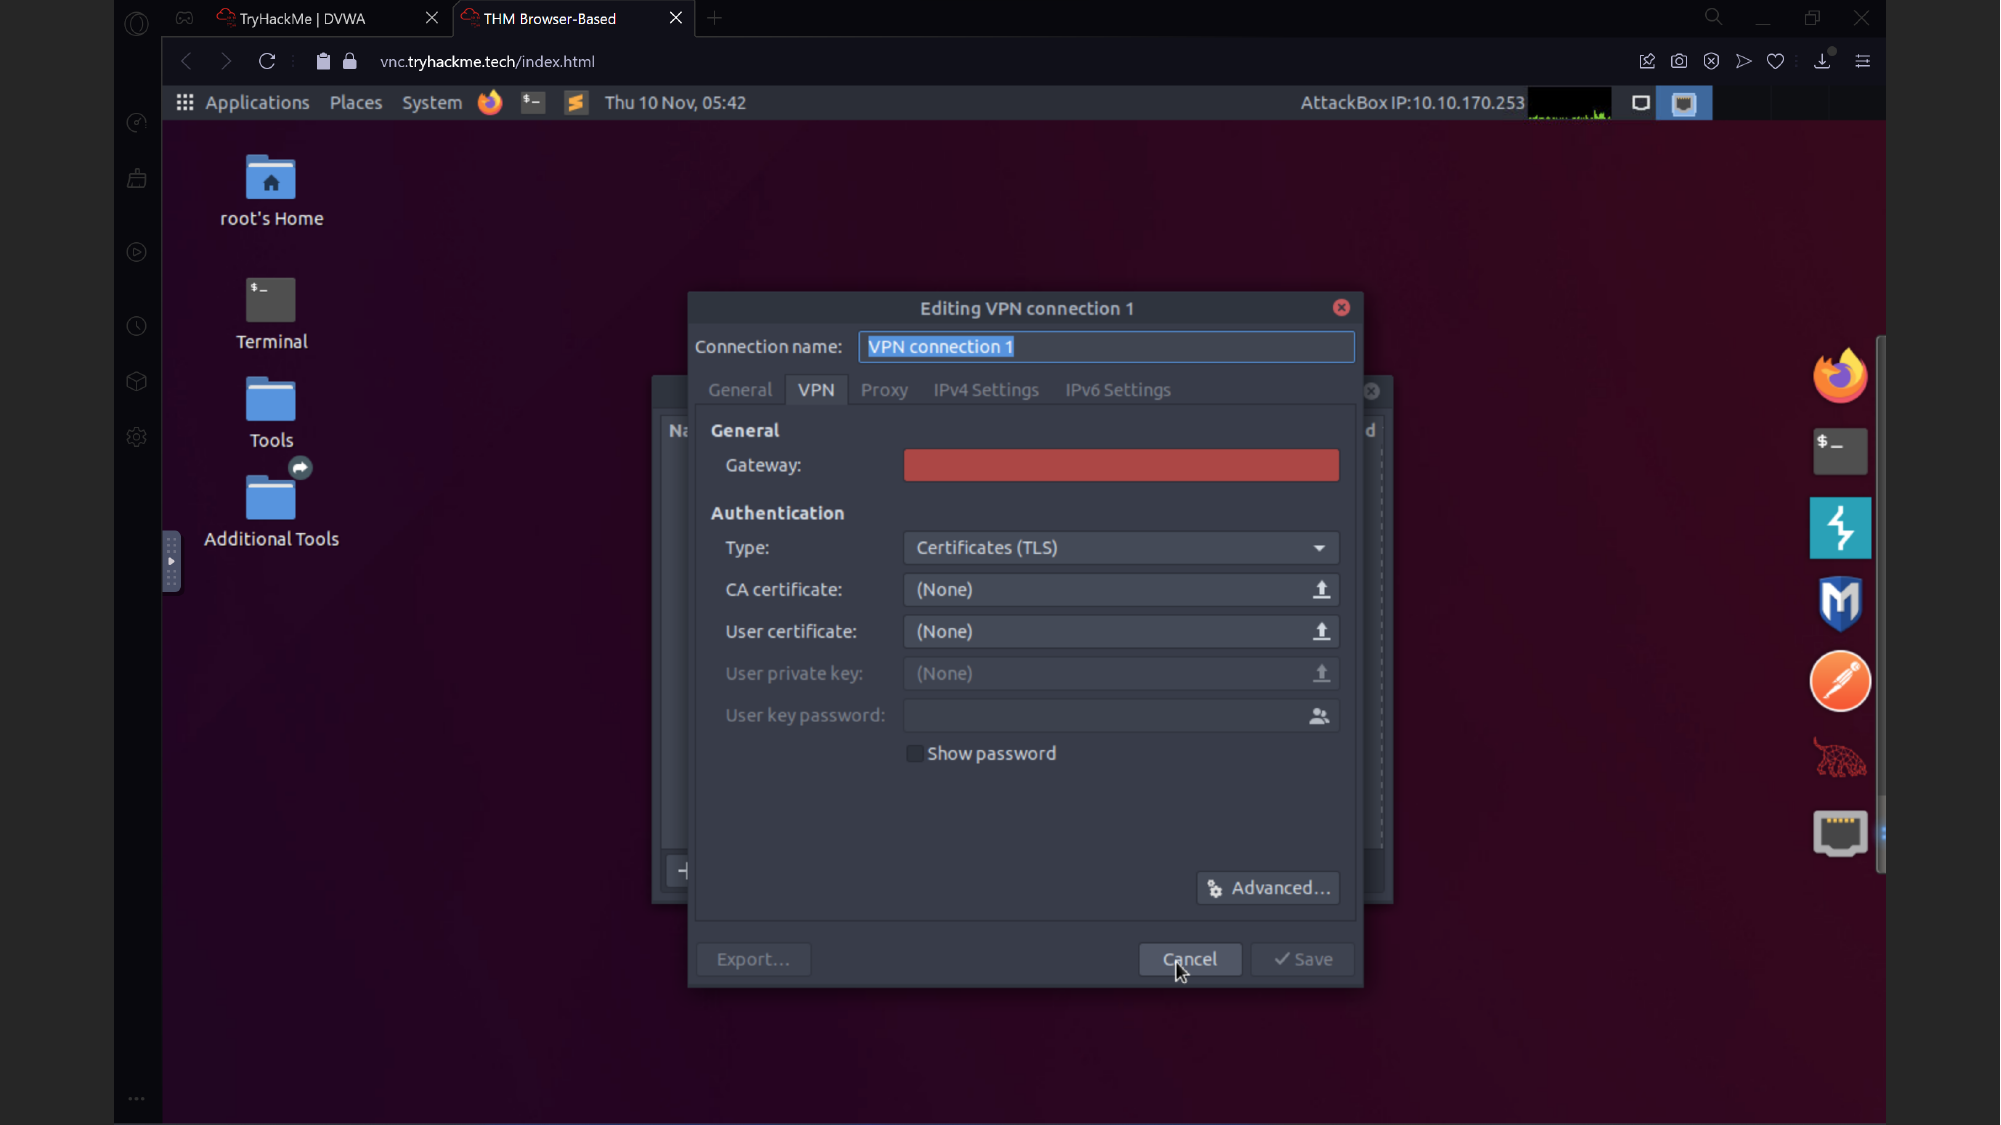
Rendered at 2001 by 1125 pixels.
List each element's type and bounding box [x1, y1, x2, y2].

picture [114, 0, 1886, 1125]
